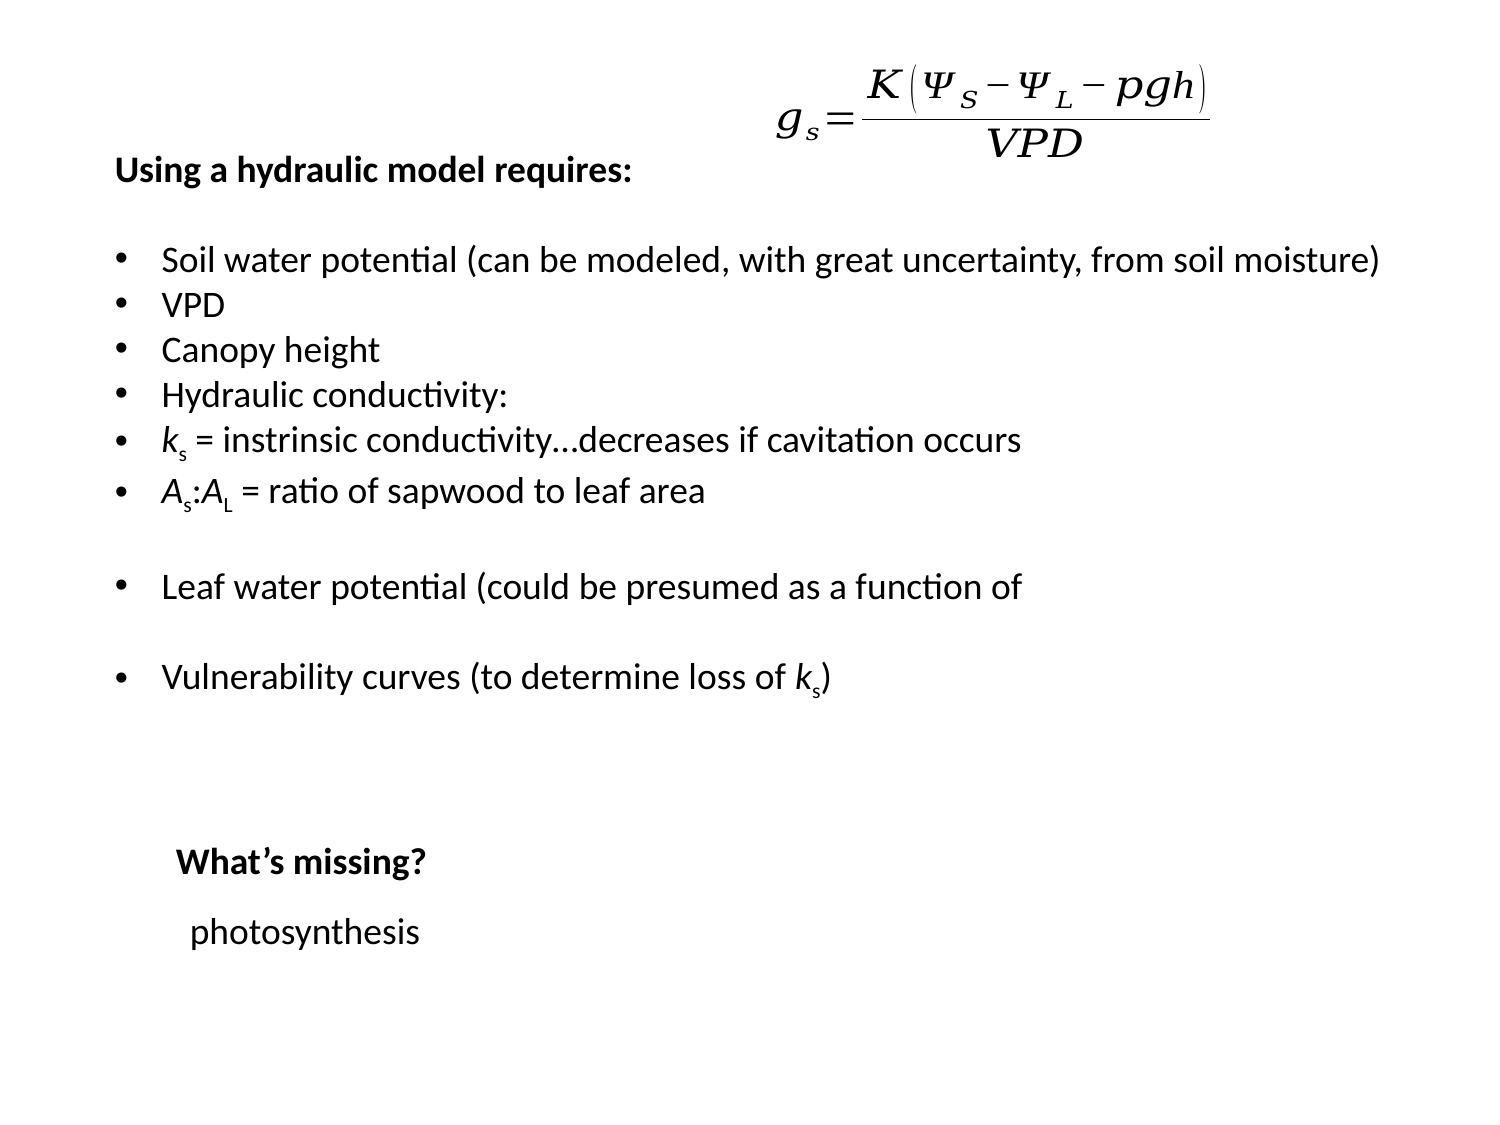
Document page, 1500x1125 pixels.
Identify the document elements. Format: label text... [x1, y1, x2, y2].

text_box What’s missing? [161, 829, 837, 890]
text_box photosynthesis [174, 899, 888, 960]
